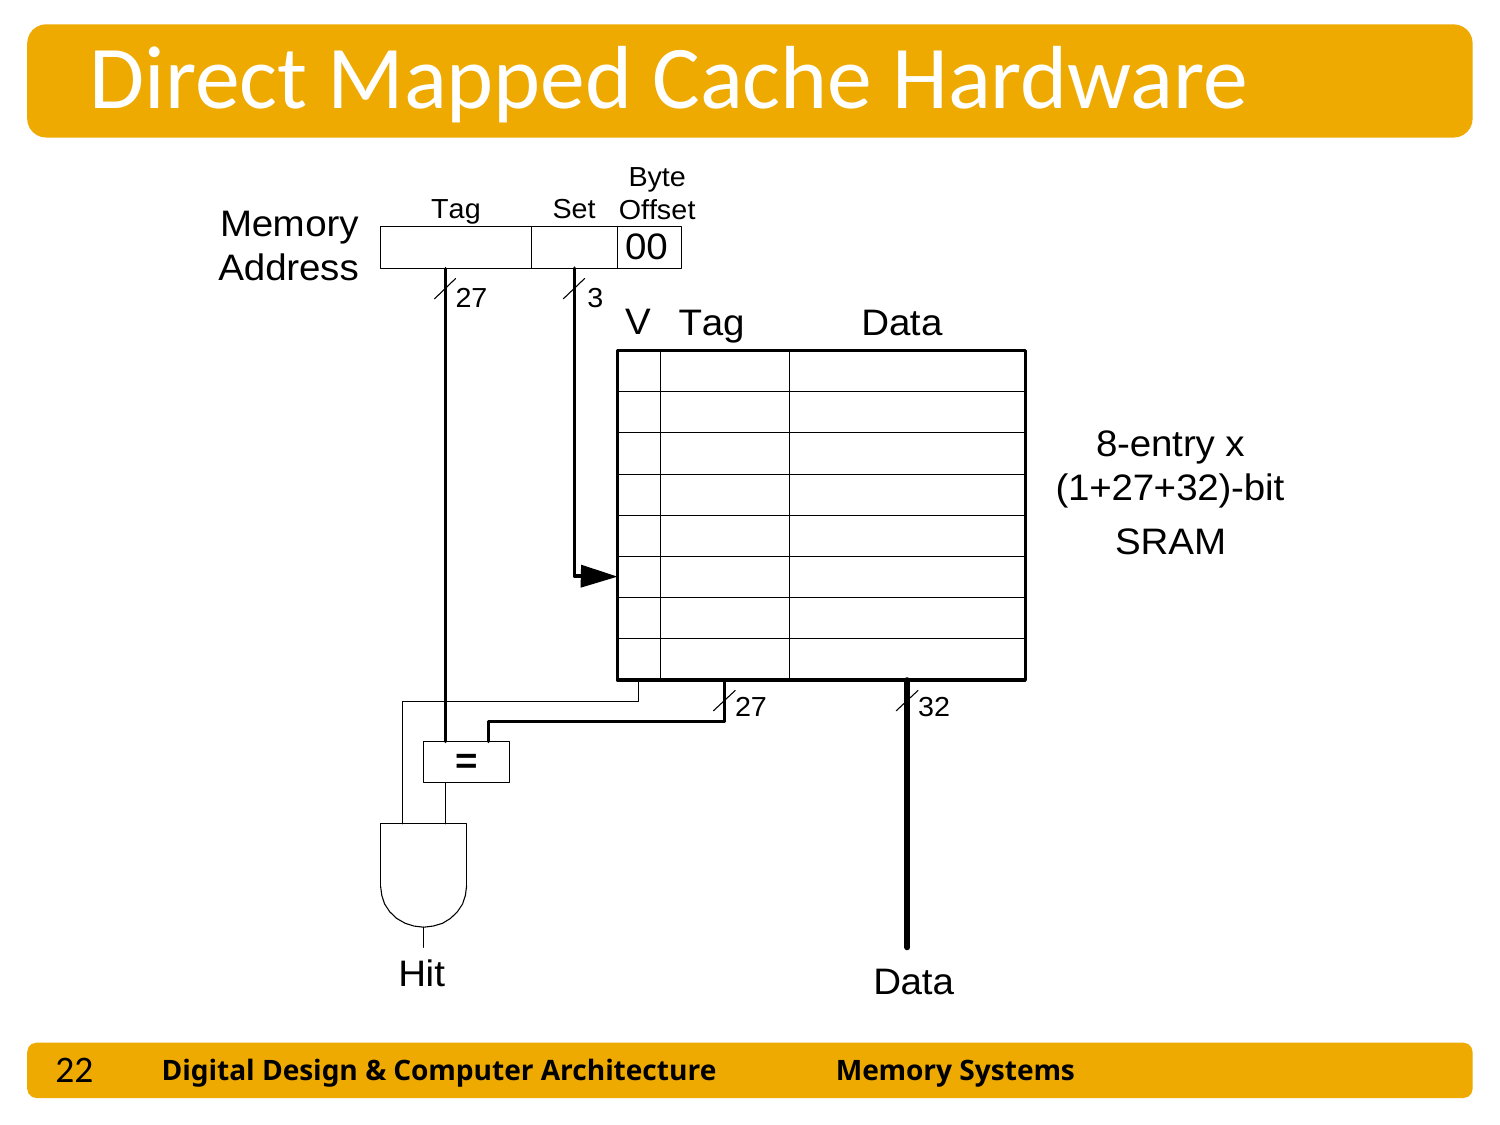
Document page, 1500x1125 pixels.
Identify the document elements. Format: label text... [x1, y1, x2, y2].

text_box Direct Mapped Cache Hardware [75, 11, 1463, 134]
slide_number 22 [40, 1037, 164, 1096]
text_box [187, 149, 1317, 1013]
